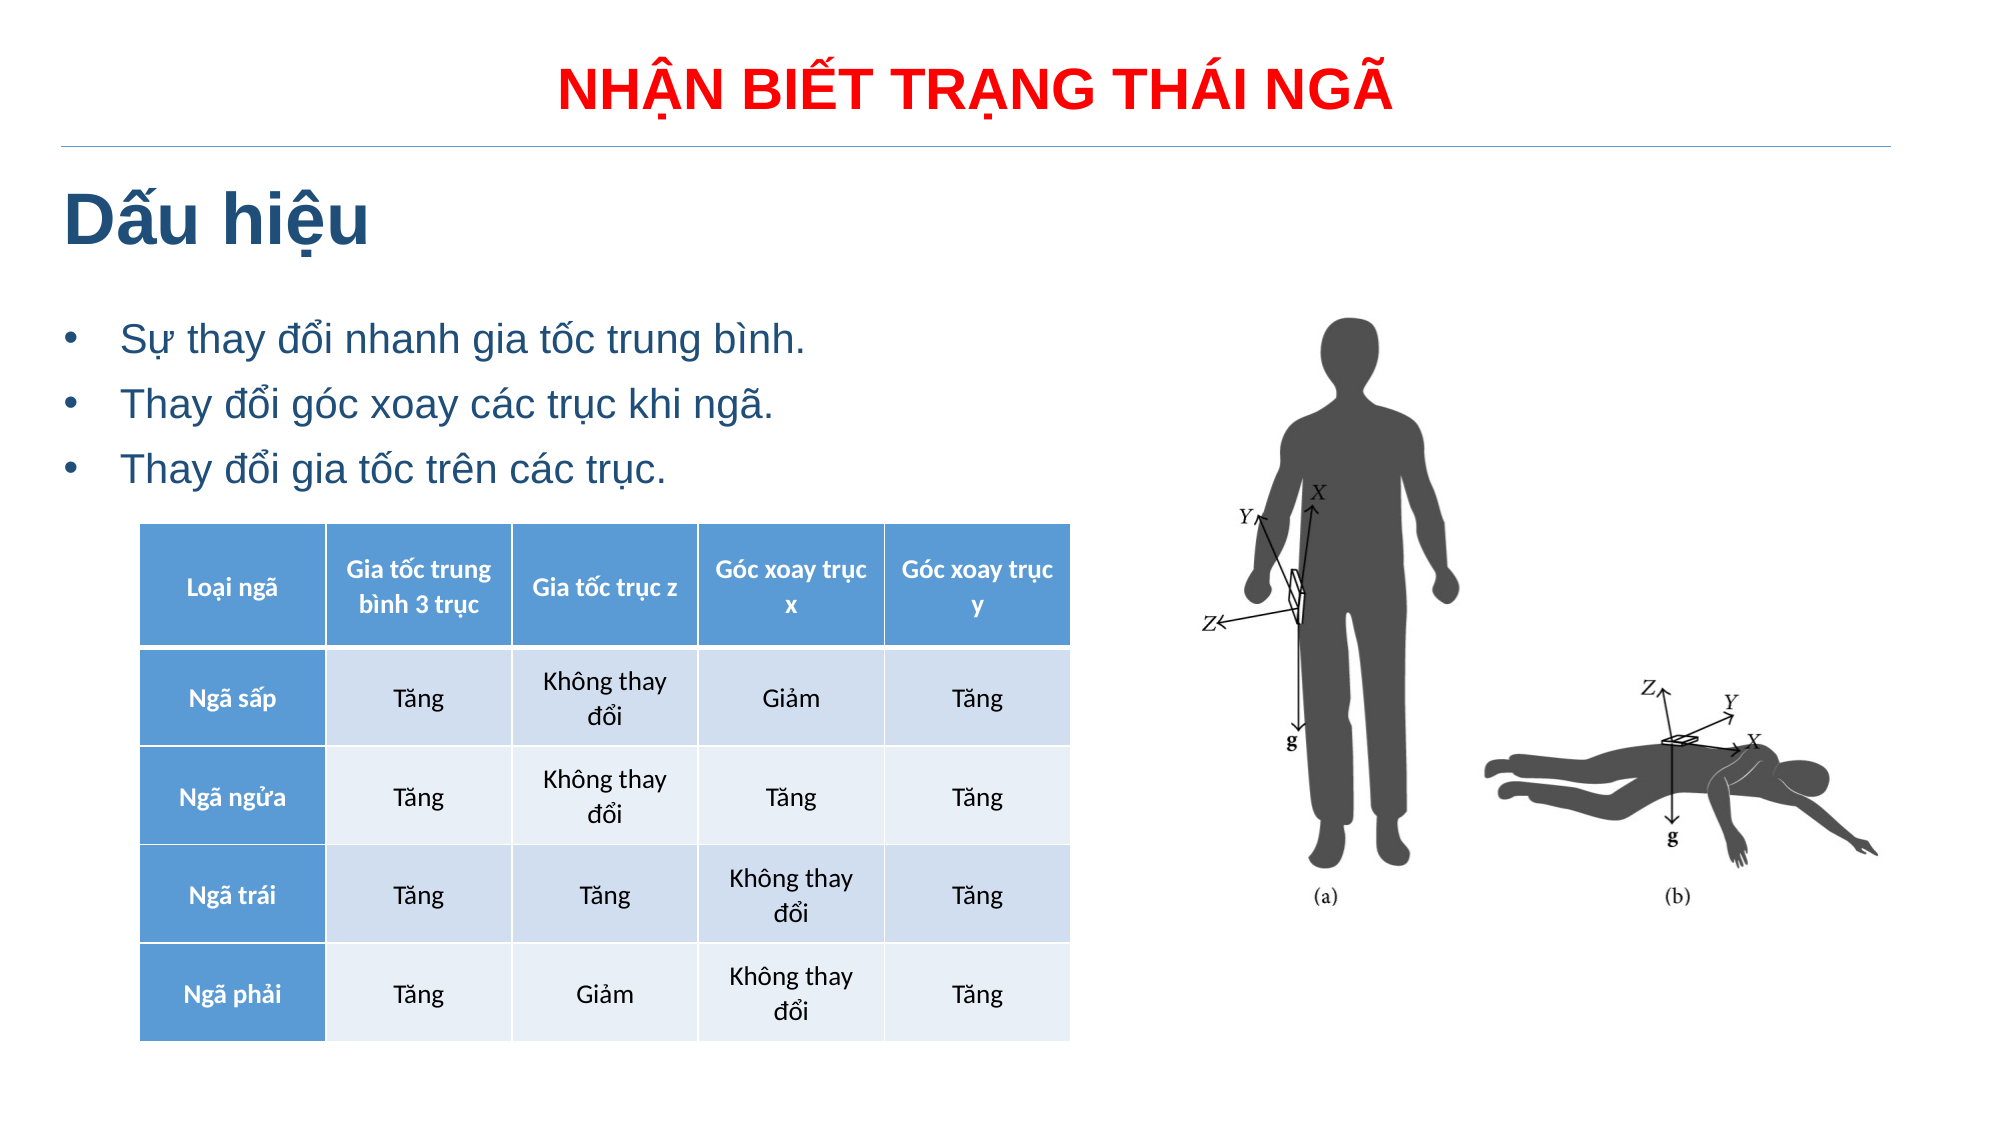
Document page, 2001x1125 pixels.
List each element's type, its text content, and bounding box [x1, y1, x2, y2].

table_cell Ngã trái [140, 845, 325, 942]
table_cell Tăng [327, 845, 511, 942]
table_cell Tăng [885, 944, 1070, 1041]
table_header Gia tốc trục z [513, 524, 697, 645]
text_box NHẬN BIẾT TRẠNG THÁI NGÃ [542, 43, 1410, 129]
table_cell Tăng [513, 845, 697, 942]
table_cell Không thay đổi [513, 650, 697, 745]
table_cell Không thay đổi [699, 944, 884, 1041]
text_box Sự thay đổi nhanh gia tốc trung bình. Thay đổi góc xoay các trục khi ngã. Thay đổi gia tốc trên các trục. [48, 289, 907, 500]
table_header Gia tốc trung bình 3 trục [327, 524, 511, 645]
table_cell Tăng [327, 650, 511, 745]
table_cell Giảm [513, 944, 697, 1041]
table_cell Ngã ngửa [140, 747, 325, 844]
table_cell Tăng [327, 944, 511, 1041]
table_cell Ngã sấp [140, 650, 325, 745]
text_box Dấu hiệu [48, 174, 1904, 290]
table_cell Tăng [327, 747, 511, 844]
table_cell Tăng [885, 650, 1070, 745]
table_cell Không thay đổi [699, 845, 884, 942]
table_cell Ngã phải [140, 944, 325, 1041]
table_header Loại ngã [140, 524, 325, 645]
table_cell Tăng [885, 747, 1070, 844]
table_cell Tăng [885, 845, 1070, 942]
picture [1188, 317, 1892, 908]
table_cell Tăng [699, 747, 884, 844]
table_cell Giảm [699, 650, 884, 745]
table_header Góc xoay trục x [699, 524, 884, 645]
table_header Góc xoay trục y [885, 524, 1070, 645]
table_cell Không thay đổi [513, 747, 697, 844]
